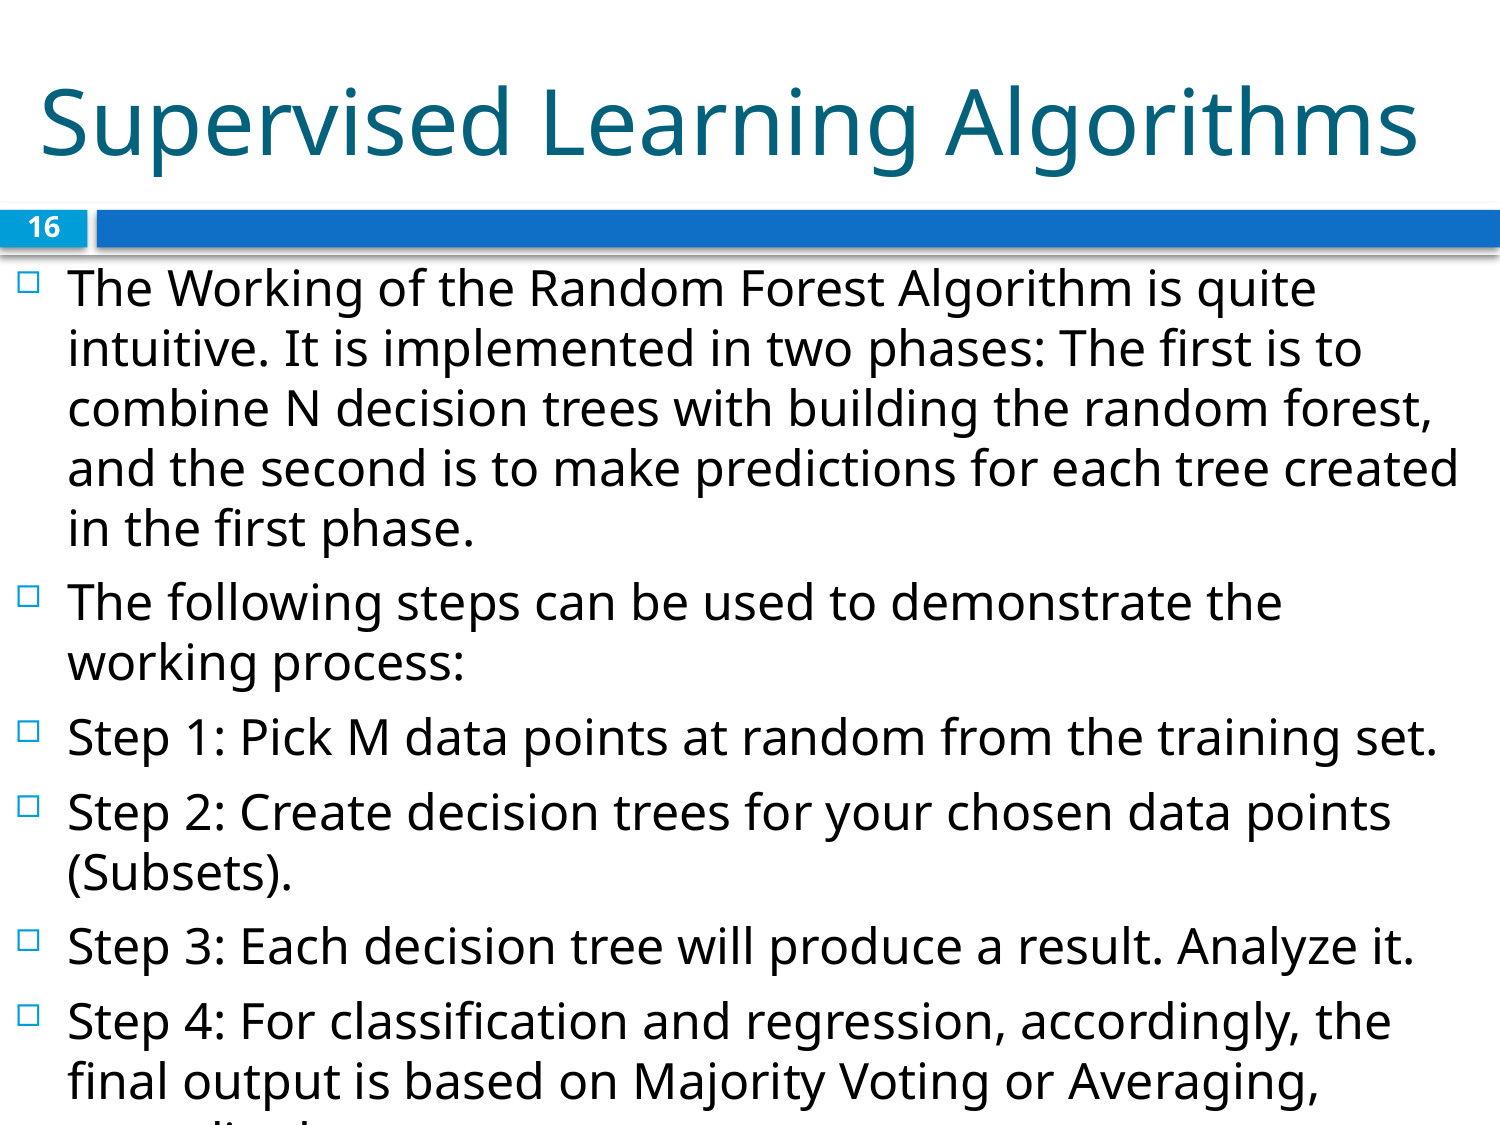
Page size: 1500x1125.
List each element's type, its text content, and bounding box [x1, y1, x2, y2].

title Supervised Learning Algorithms [24, 37, 1476, 201]
slide_number 16 [0, 208, 88, 249]
list The Working of the Random Forest Algorithm is quite intuitive. It is implemented in two phases: The first is to combine N decision trees with building the random forest, and the second is to make predictions for each tree created in the first phase. The following steps can be used to demonstrate the working process: Step 1: Pick M data points at random from the training set. Step 2: Create decision trees for your chosen data points (Subsets). Step 3: Each decision tree will produce a result. Analyze it. Step 4: For classification and regression, accordingly, the final output is based on Majority Voting or Averaging, accordingly. [0, 248, 1500, 1125]
